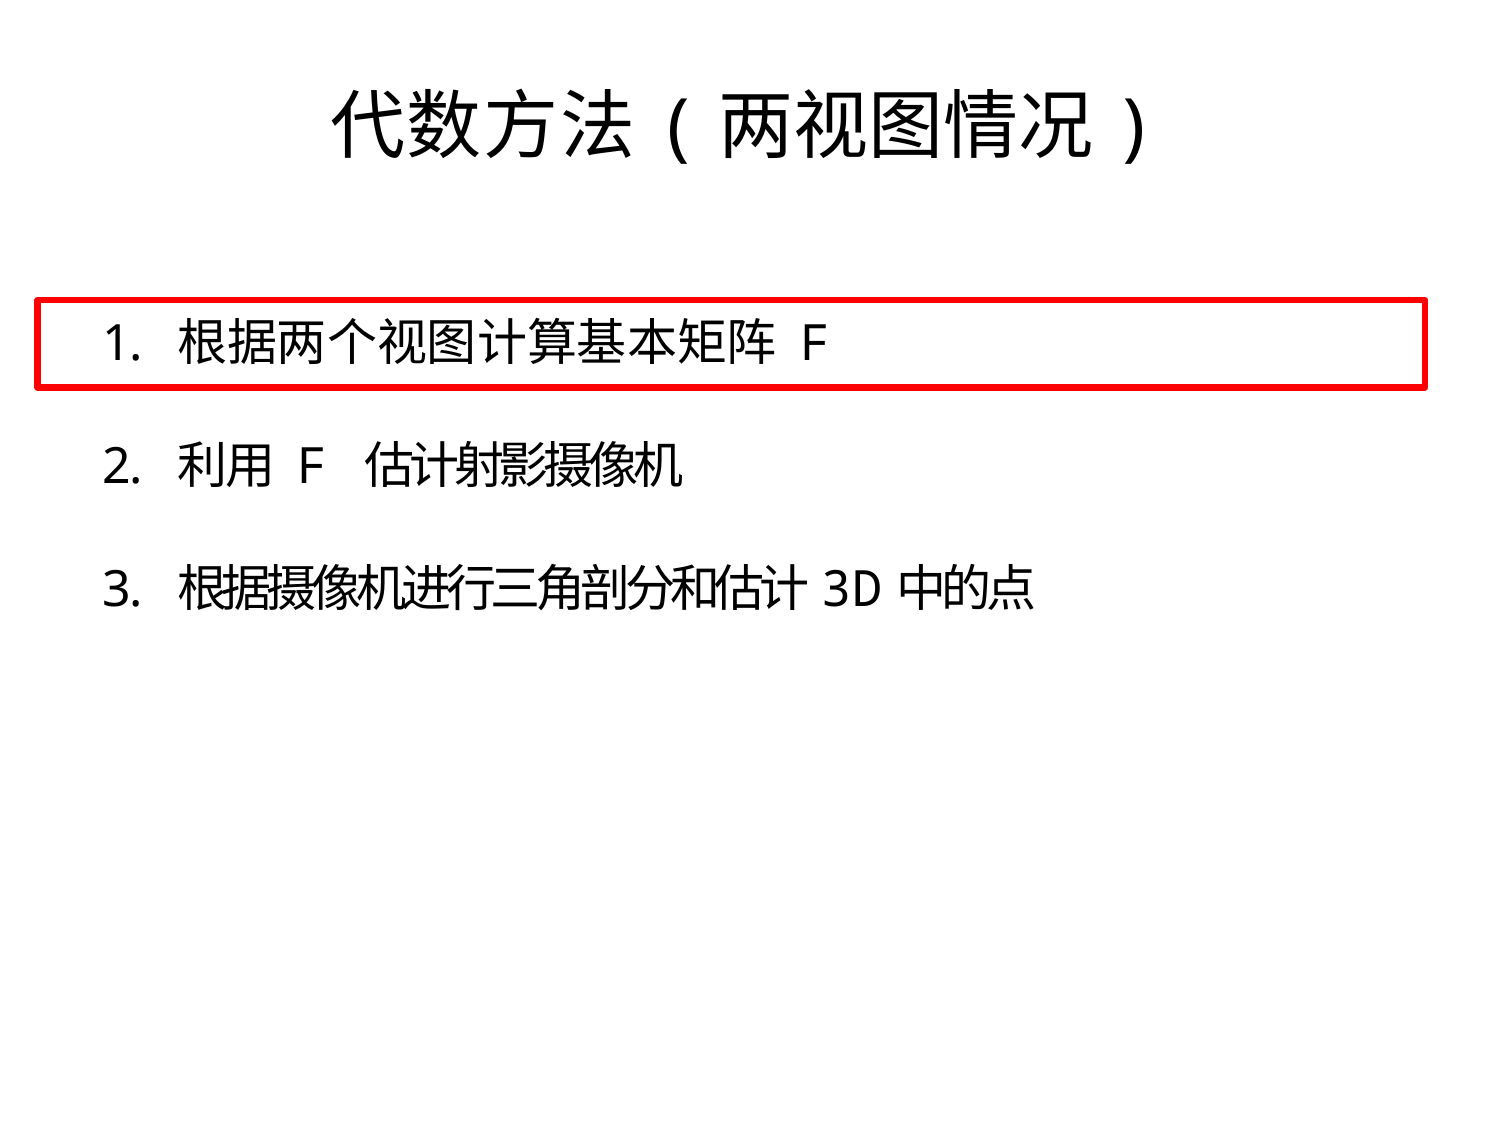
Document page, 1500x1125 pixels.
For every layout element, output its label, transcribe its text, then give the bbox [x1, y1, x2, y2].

text_box 根据两个视图计算基本矩阵 F 利用 F 估计射影摄像机 根据摄像机进行三角剖分和估计3D中的点 [99, 388, 1226, 617]
title 代数方法(两视图情况) [225, 75, 1261, 265]
text_box [37, 299, 1426, 388]
